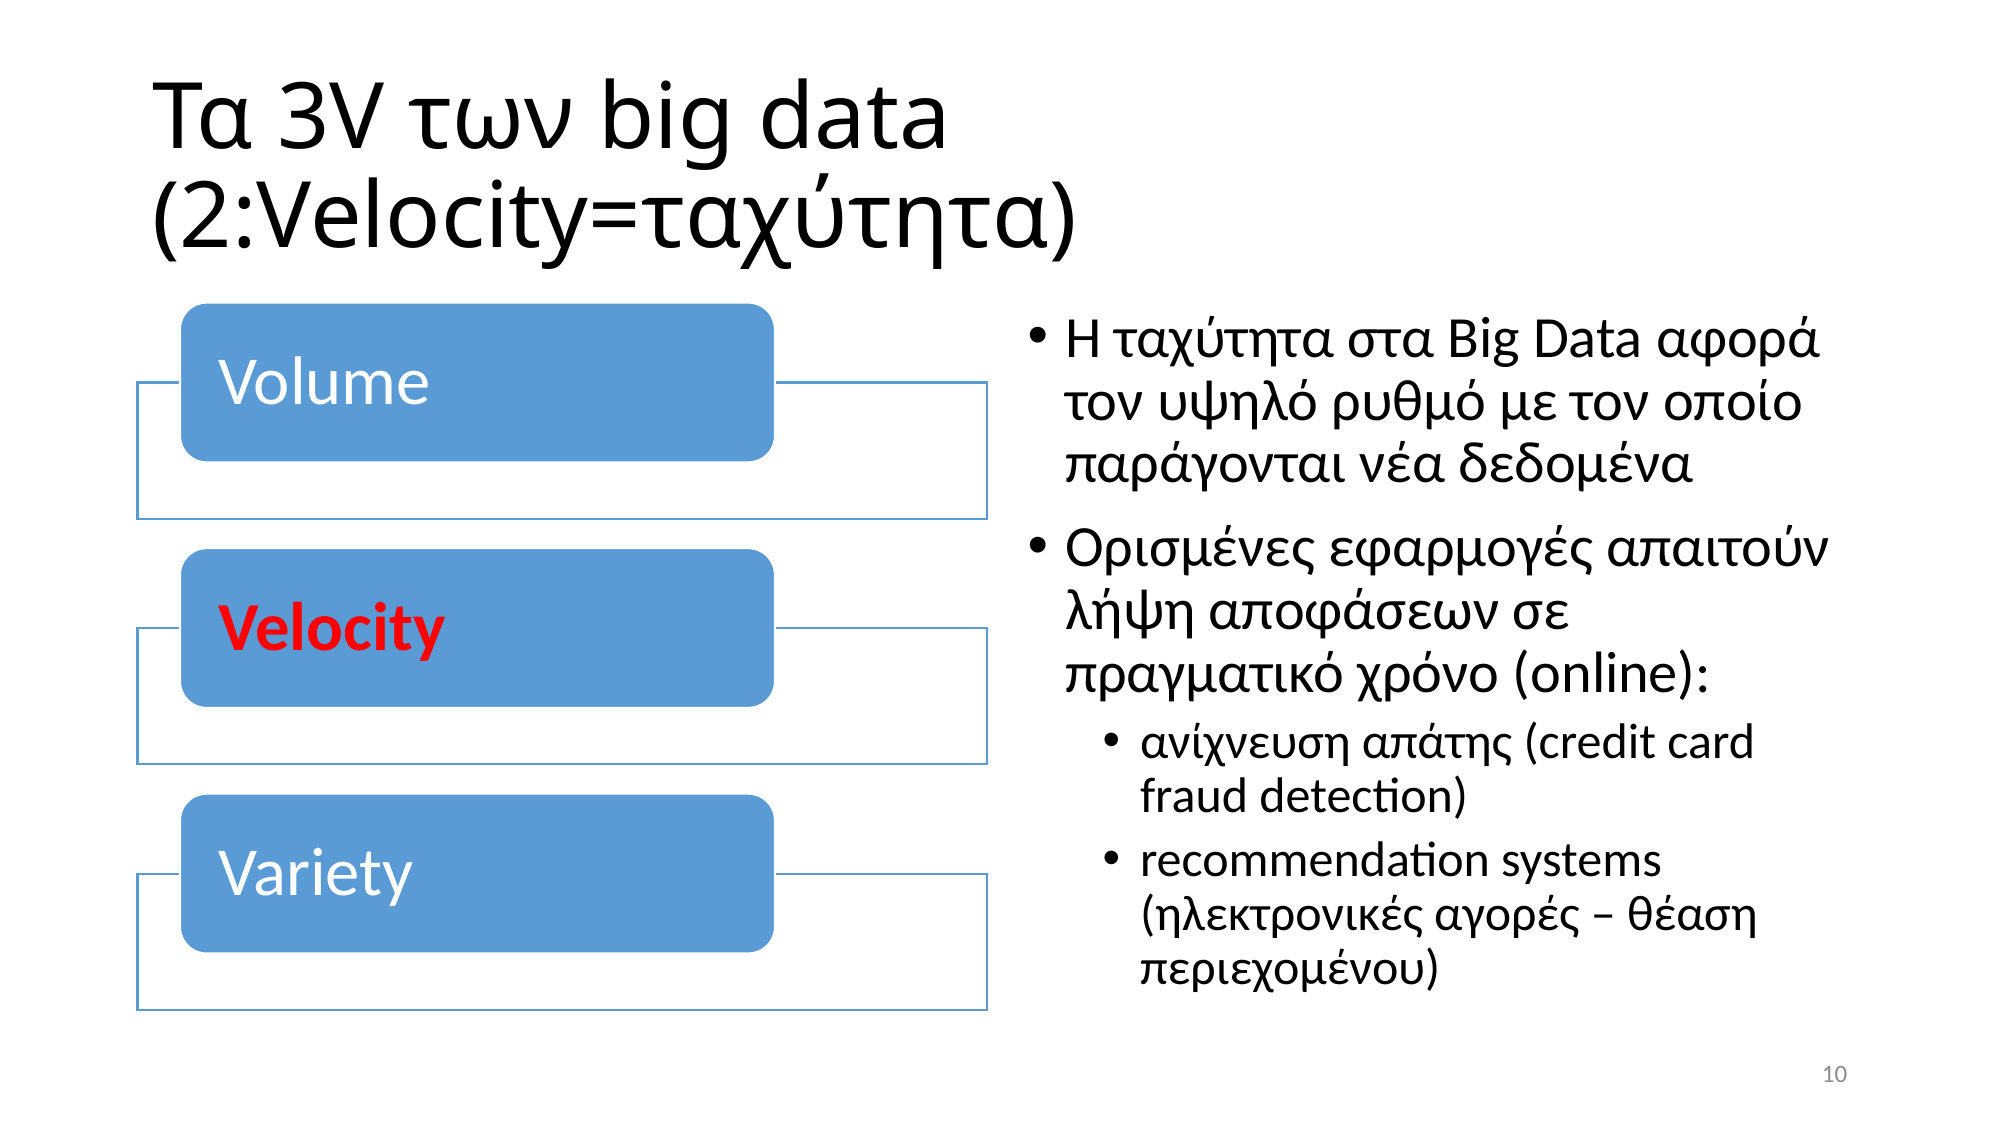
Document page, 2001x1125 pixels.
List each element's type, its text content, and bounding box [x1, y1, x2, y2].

list Η ταχύτητα στα Big Data αφορά τον υψηλό ρυθμό με τον οποίο παράγονται νέα δεδομένα Ορισμένες εφαρμογές απαιτούν λήψη αποφάσεων σε πραγματικό χρόνο (online): ανίχνευση απάτης (credit card fraud detection) recommendation systems (ηλεκτρονικές αγορές – θέαση περιεχομένου) [1012, 299, 1863, 1014]
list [137, 299, 988, 1014]
title Τα 3V των big data (2:Velocity=ταχύτητα) [137, 59, 1863, 278]
slide_number 10 [1412, 1042, 1863, 1103]
